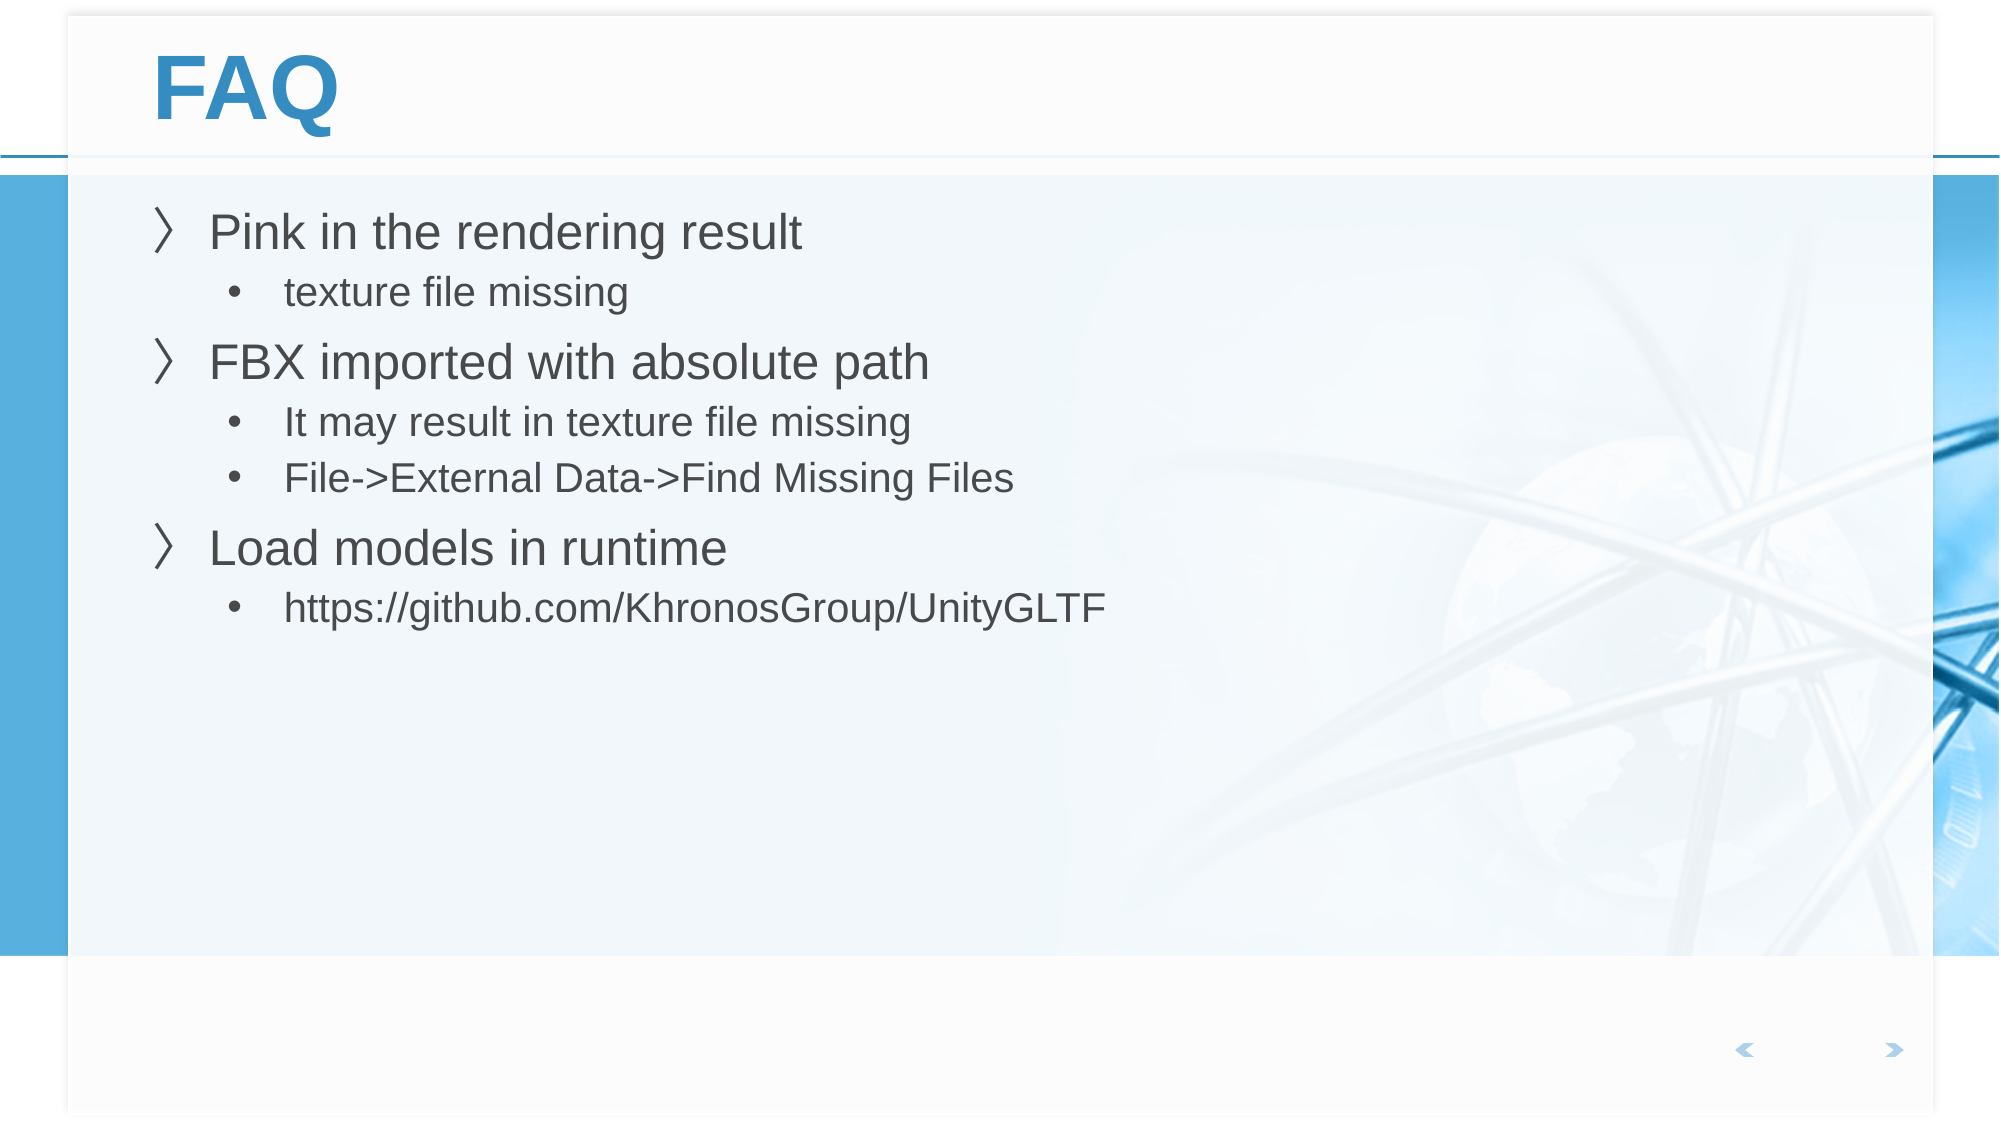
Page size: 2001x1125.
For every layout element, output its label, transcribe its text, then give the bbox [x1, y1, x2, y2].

picture [0, 0, 2001, 1125]
title FAQ [137, 29, 1863, 150]
list Pink in the rendering result texture file missing FBX imported with absolute path It may result in texture file missing File->External Data->Find Missing Files Load models in runtime https://github.com/KhronosGroup/UnityGLTF [137, 198, 1863, 946]
